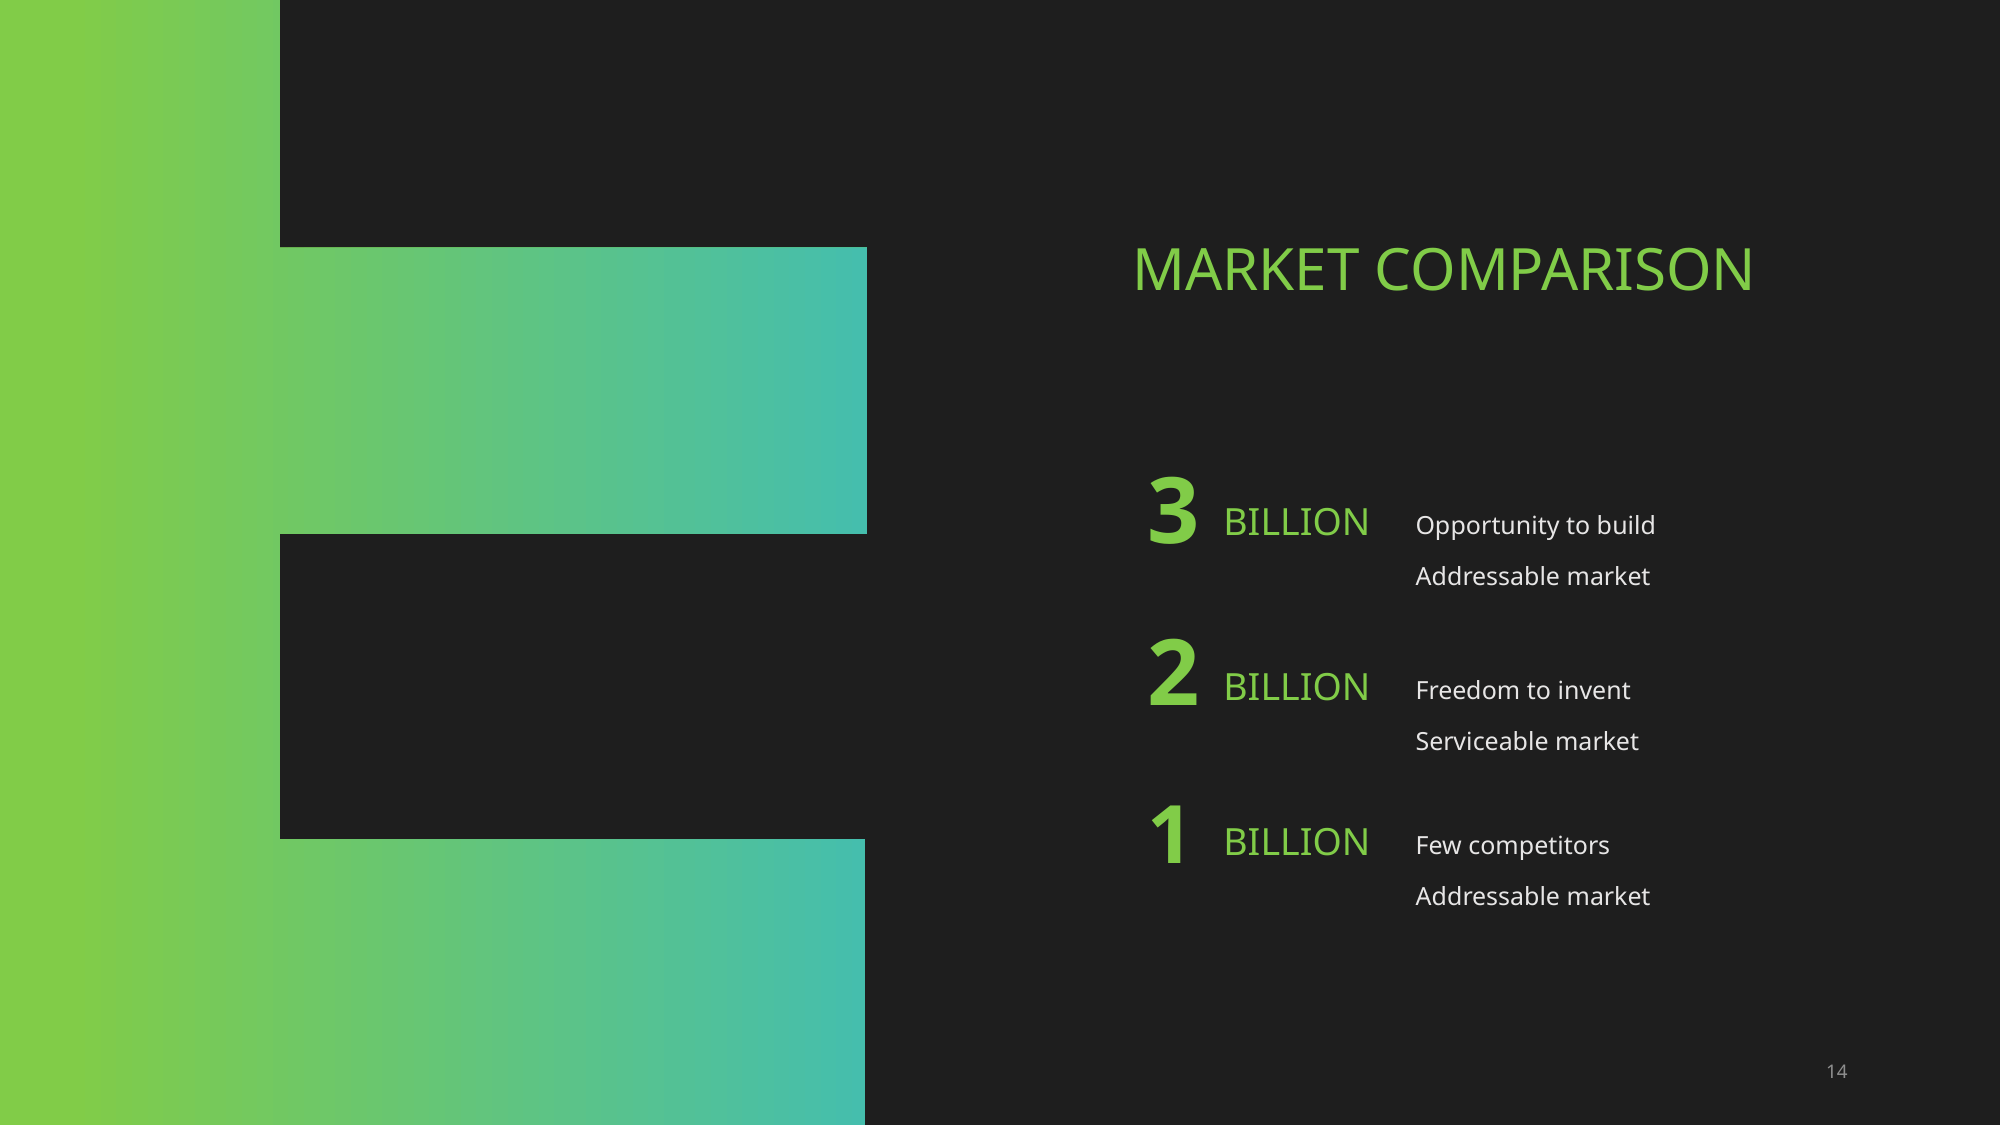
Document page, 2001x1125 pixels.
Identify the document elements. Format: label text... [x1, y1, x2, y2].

list Few competitors Addressable market [1415, 822, 1814, 940]
list Opportunity to build Addressable market [1415, 501, 1814, 620]
list 2 [1132, 624, 1225, 728]
list billion [1225, 493, 1415, 553]
list billion [1225, 813, 1415, 873]
list billion [1225, 658, 1415, 718]
list Freedom to invent Serviceable market [1415, 667, 1814, 785]
list 1 [1132, 786, 1225, 890]
title Market comparison [1132, 232, 1863, 385]
slide_number 14 [1412, 1042, 1863, 1103]
list 3 [1132, 462, 1225, 565]
